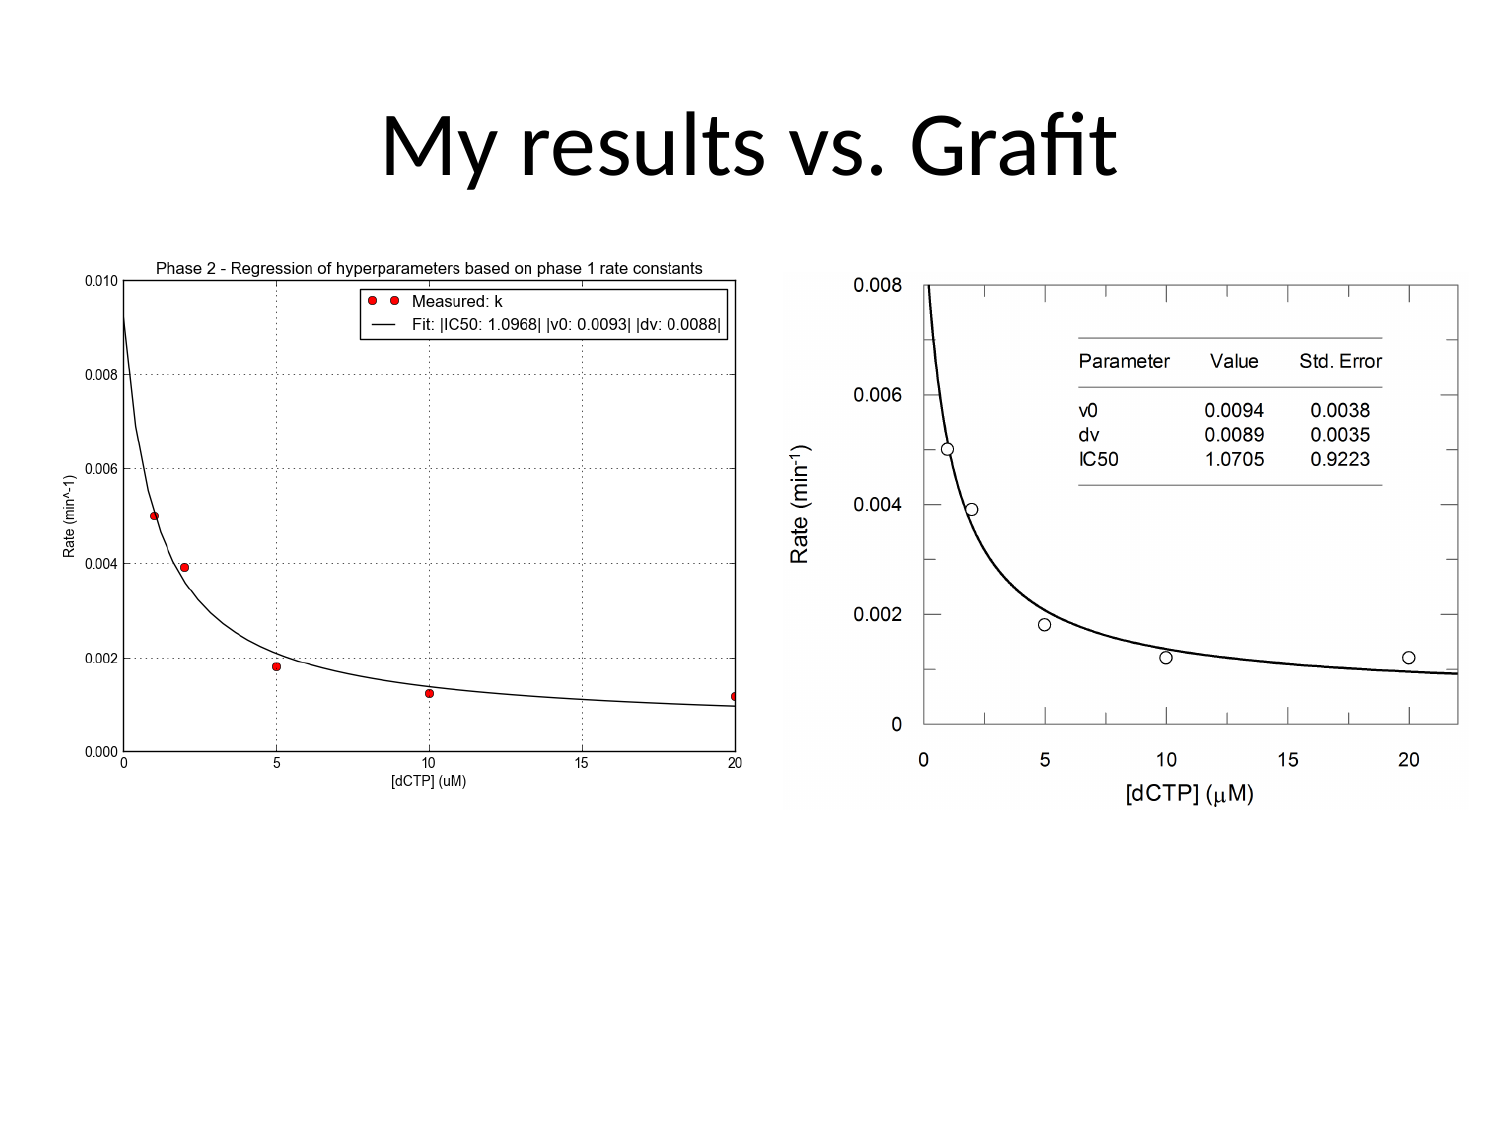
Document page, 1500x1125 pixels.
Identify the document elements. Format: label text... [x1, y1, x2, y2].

title My results vs. Grafit [75, 45, 1425, 233]
picture [24, 221, 1469, 810]
